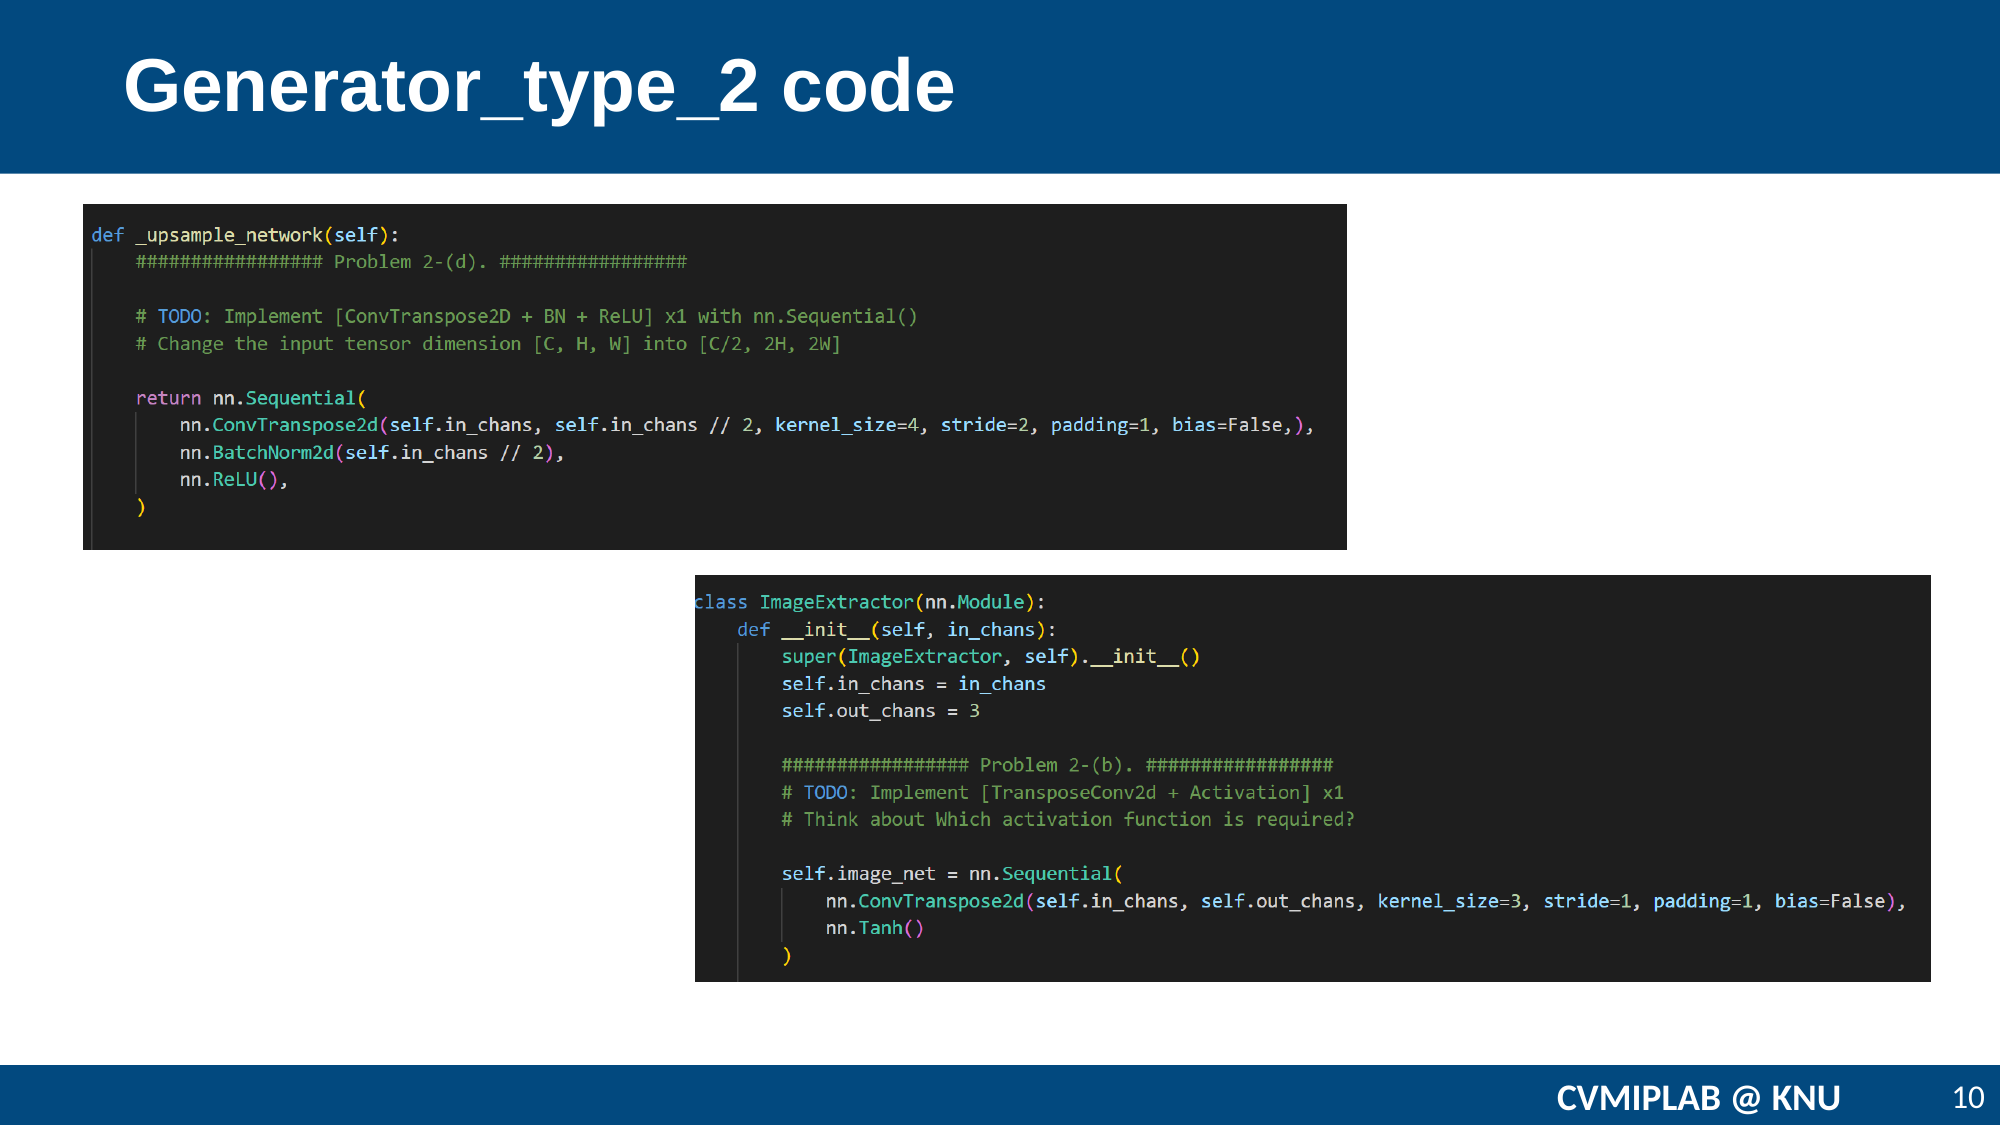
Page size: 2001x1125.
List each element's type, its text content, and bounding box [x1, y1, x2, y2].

slide_number 10 [1909, 1065, 2000, 1125]
title Generator_type_2 code [108, 12, 1892, 162]
picture [82, 204, 1347, 550]
picture [695, 575, 1931, 982]
footer CVMIPLAB @ KNU [1489, 1065, 1909, 1125]
